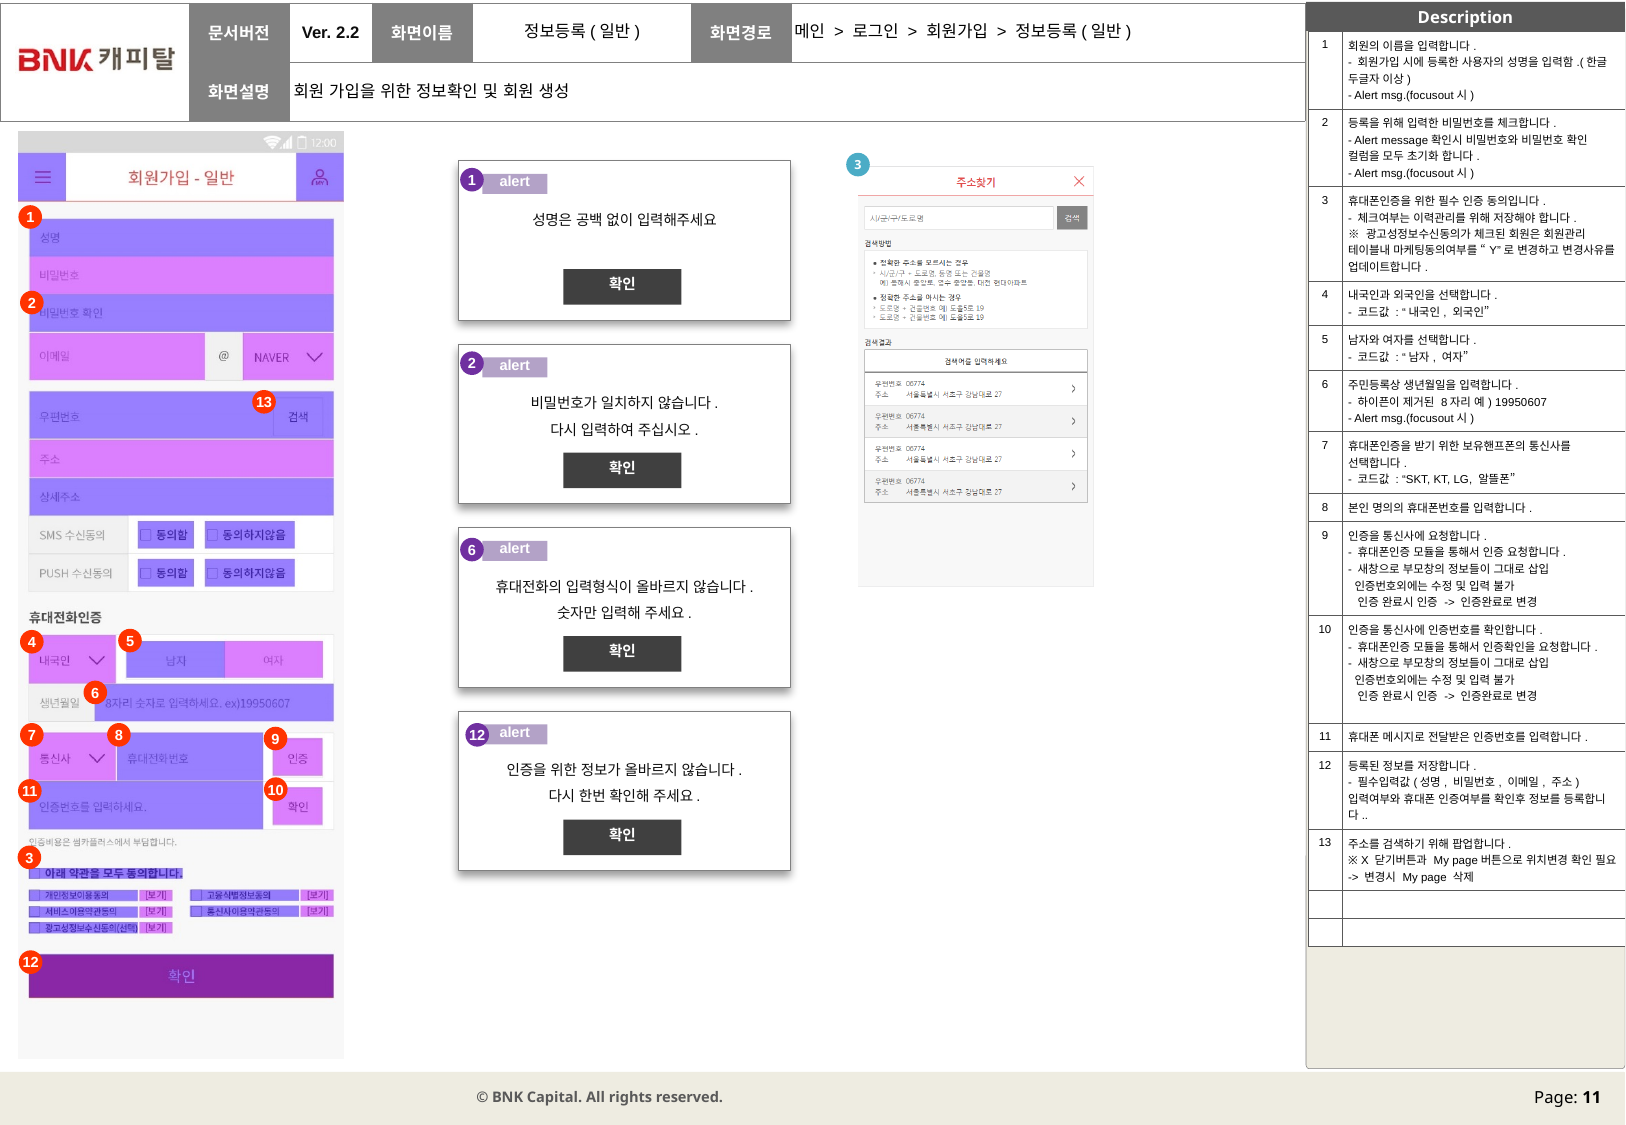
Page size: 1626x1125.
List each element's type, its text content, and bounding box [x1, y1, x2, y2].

table_cell [1309, 919, 1342, 946]
picture [18, 131, 344, 1059]
table_cell [1343, 919, 1625, 946]
table_cell 등록을 위해 입력한 비밀번호를 체크합니다. - Alert message확인시 비밀번호와 비밀번호 확인 컬럼을 모두 초기화 합니다. - Alert msg.(focusout시) [1343, 110, 1625, 186]
table_cell 5 [1309, 326, 1342, 370]
table_cell 본인 명의의 휴대폰번호를 입력합니다. [1343, 494, 1625, 521]
table_cell 13 [1309, 830, 1342, 890]
table_cell 8 [1309, 494, 1342, 521]
text_box 정보등록(일반) [477, 2, 688, 59]
table_cell 등록된 정보를 저장합니다. - 필수입력값(성명, 비밀번호, 이메일, 주소) 입력여부와 휴대폰 인증여부를 확인후 정보를 등록합니다.. [1343, 752, 1625, 829]
table_cell 주소를 검색하기 위해 팝업합니다. ※ X 닫기버튼과 My page버튼으로 위치변경 확인 필요 -> 변경시 My page 삭제 [1343, 830, 1625, 890]
table_cell 2 [1309, 110, 1342, 186]
table_cell 주민등록상 생년월일을 입력합니다. - 하이픈이 제거된 8자리 예) 19950607 - Alert msg.(focusout시) [1343, 371, 1625, 431]
table_cell 남자와 여자를 선택합니다. - 코드값 : “남자, 여자” [1343, 326, 1625, 370]
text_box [457, 160, 792, 321]
picture [15, 44, 175, 74]
table_cell 9 [1309, 522, 1342, 615]
table_cell 10 [1309, 616, 1342, 723]
table_cell [1343, 891, 1625, 918]
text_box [457, 344, 792, 504]
table_header 회원의 이름을 입력합니다. - 회원가입 시에 등록한 사용자의 성명을 입력함.(한글 두글자 이상) - Alert msg.(focusout시) [1343, 32, 1625, 109]
text_box 회원 가입을 위한 정보확인 및 회원 생성 [291, 62, 1299, 119]
table_cell 휴대폰 메시지로 전달받은 인증번호를 입력합니다. [1343, 724, 1625, 751]
table_cell 휴대폰인증을 위한 필수 인증 동의입니다. - 체크여부는 이력관리를 위해 저장해야 합니다. ※ 광고성정보수신동의가 체크된 회원은 회원관리 테이블내 마케팅동의여부를 “Y”로 변경하고 변경사유를 업데이트합니다. [1343, 187, 1625, 281]
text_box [457, 710, 792, 871]
table_cell 휴대폰인증을 받기 위한 보유핸프폰의 통신사를 선택합니다. - 코드값 : “SKT, KT, LG, 알뜰폰” [1343, 432, 1625, 493]
table_cell 인증을 통신사에 요청합니다. - 휴대폰인증 모듈을 통해서 인증 요청합니다. - 새창으로 부모창의 정보들이 그대로 삽입 인증번호외에는 수정 및 입력 불가 인증 완료시 인증 -> 인증완료로 변경 [1343, 522, 1625, 615]
table_cell 4 [1309, 282, 1342, 325]
table_cell 3 [1309, 187, 1342, 281]
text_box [457, 527, 792, 688]
text_box 메인 > 로그인 > 회원가입 > 정보등록(일반) [792, 2, 1298, 59]
table_cell 내국인과 외국인을 선택합니다. - 코드값 : “내국인, 외국인” [1343, 282, 1625, 325]
table_header 1 [1309, 32, 1342, 109]
picture [857, 166, 1095, 587]
table_cell 12 [1309, 752, 1342, 829]
table_cell 7 [1309, 432, 1342, 493]
table_cell 인증을 통신사에 인증번호를 확인합니다. - 휴대폰인증 모듈을 통해서 인증확인을 요청합니다. - 새창으로 부모창의 정보들이 그대로 삽입 인증번호외에는 수정 및 입력 불가 인증 완료시 인증 -> 인증완료로 변경 [1343, 616, 1625, 723]
table_cell 11 [1309, 724, 1342, 751]
text_box 3 [844, 150, 872, 178]
table_cell 6 [1309, 371, 1342, 431]
table_cell [1309, 891, 1342, 918]
